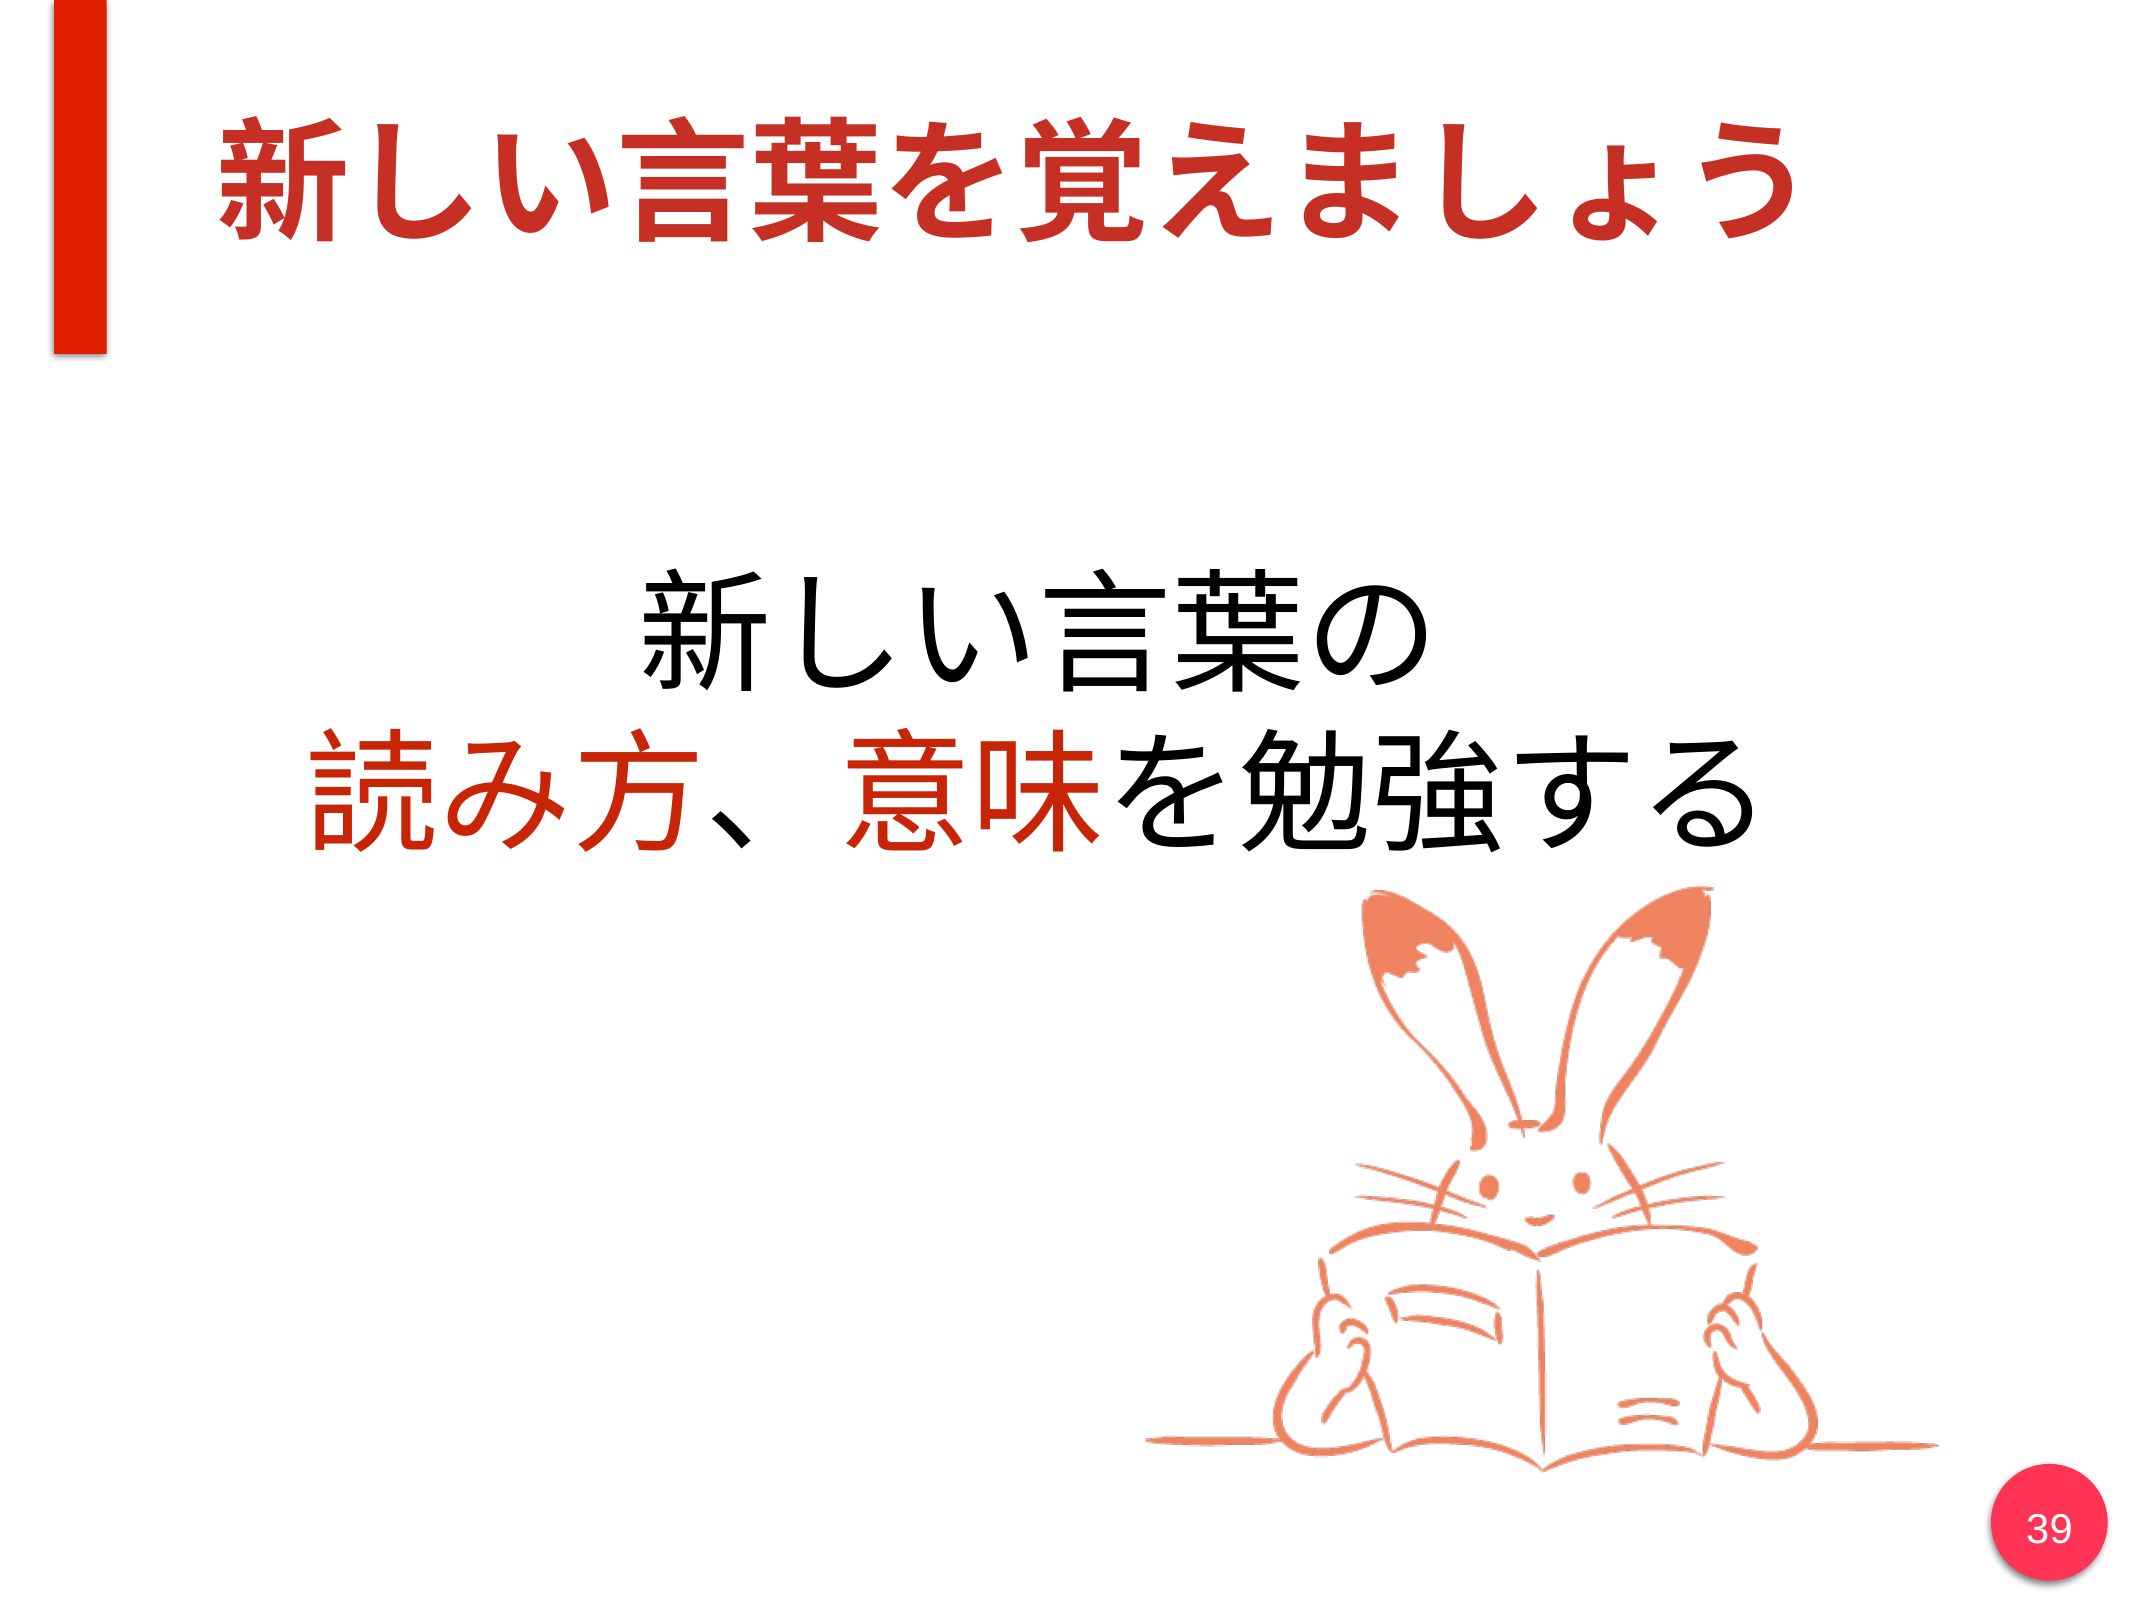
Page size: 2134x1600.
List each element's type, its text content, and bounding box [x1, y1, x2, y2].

picture [1145, 886, 1940, 1473]
text_box 新しい言葉の 読み方、意味を勉強する [227, 452, 1851, 965]
title 新しい言葉を覚えましょう [208, 18, 2030, 336]
slide_number 39 [2012, 1493, 2087, 1600]
